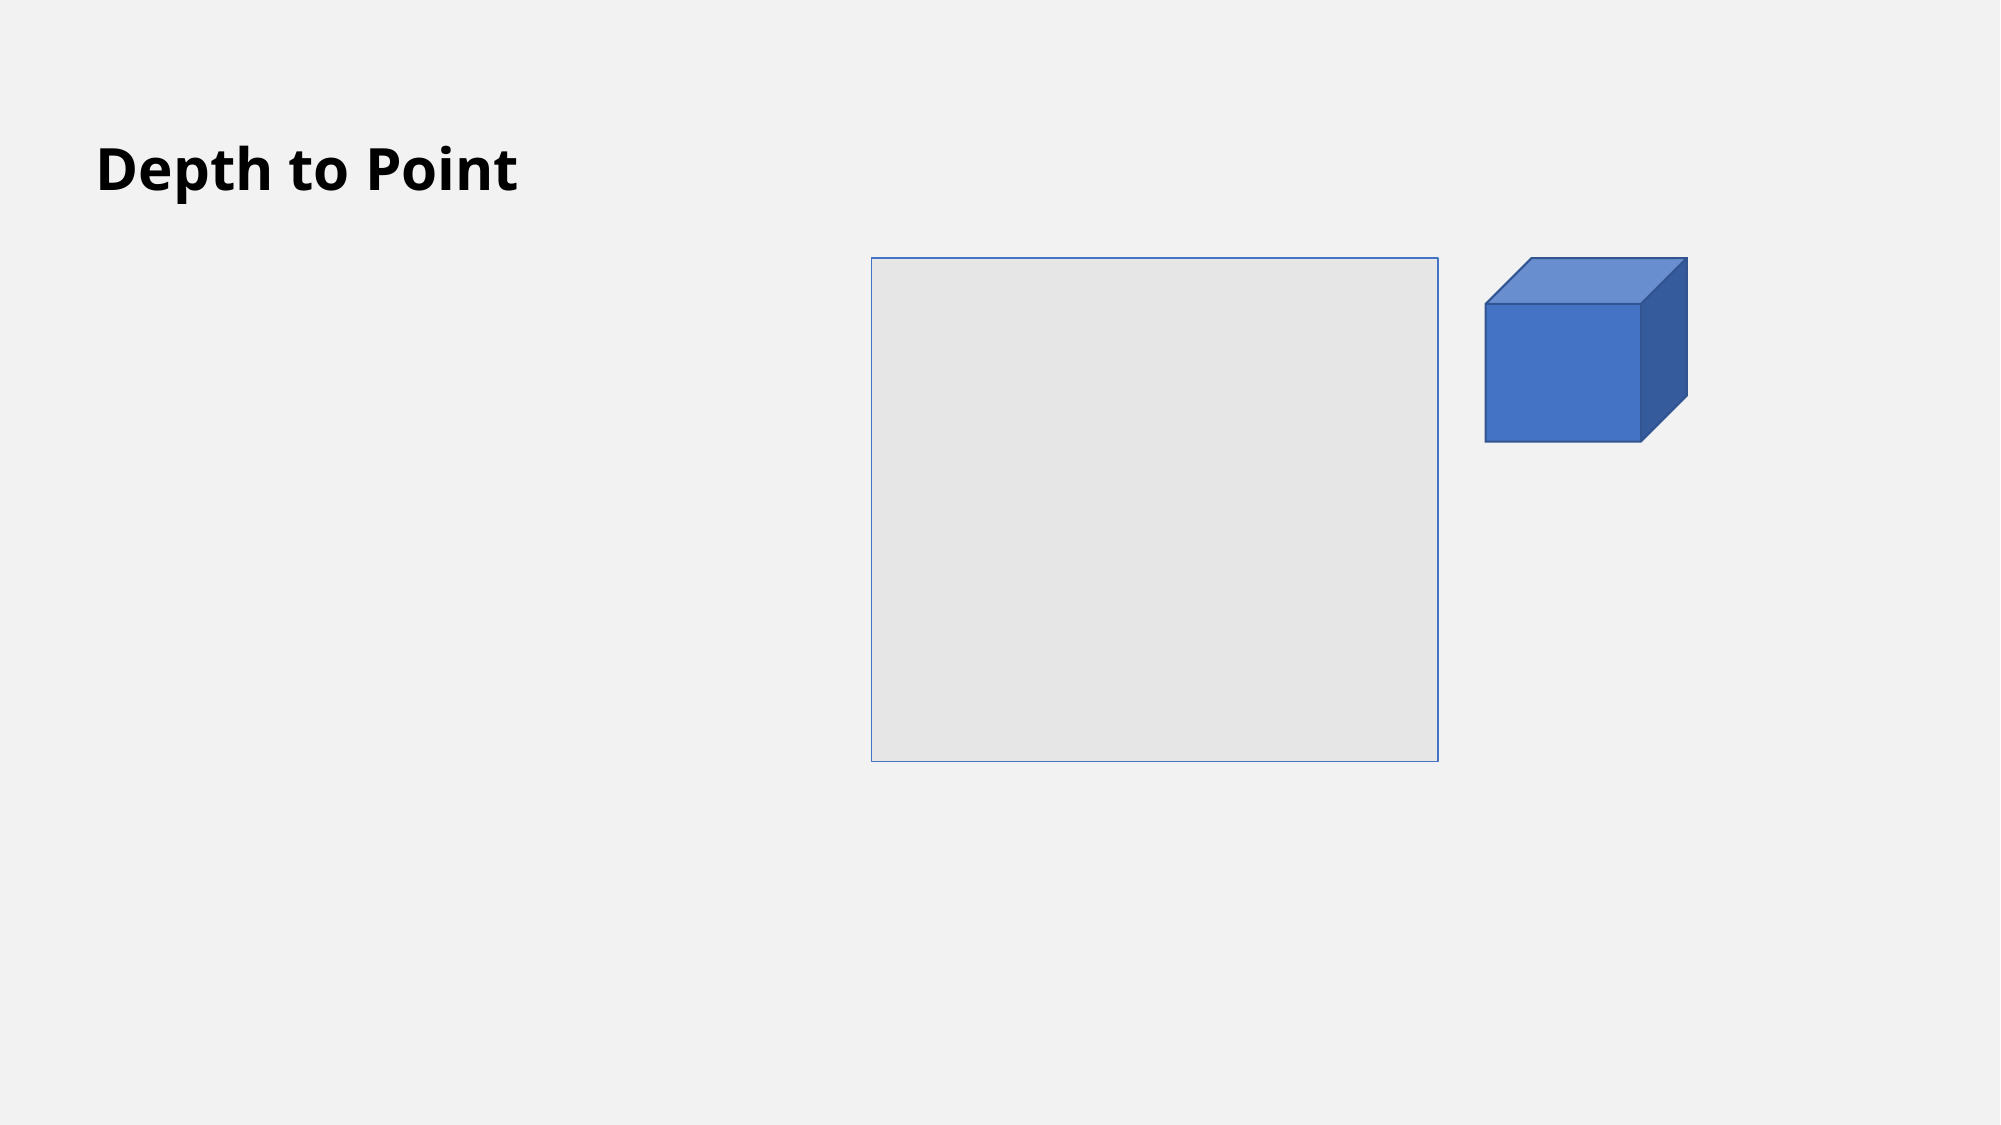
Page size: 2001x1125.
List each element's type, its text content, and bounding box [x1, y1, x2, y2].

text_box Depth to Point [81, 124, 534, 210]
text_box [871, 258, 1439, 762]
text_box [1484, 257, 1688, 443]
